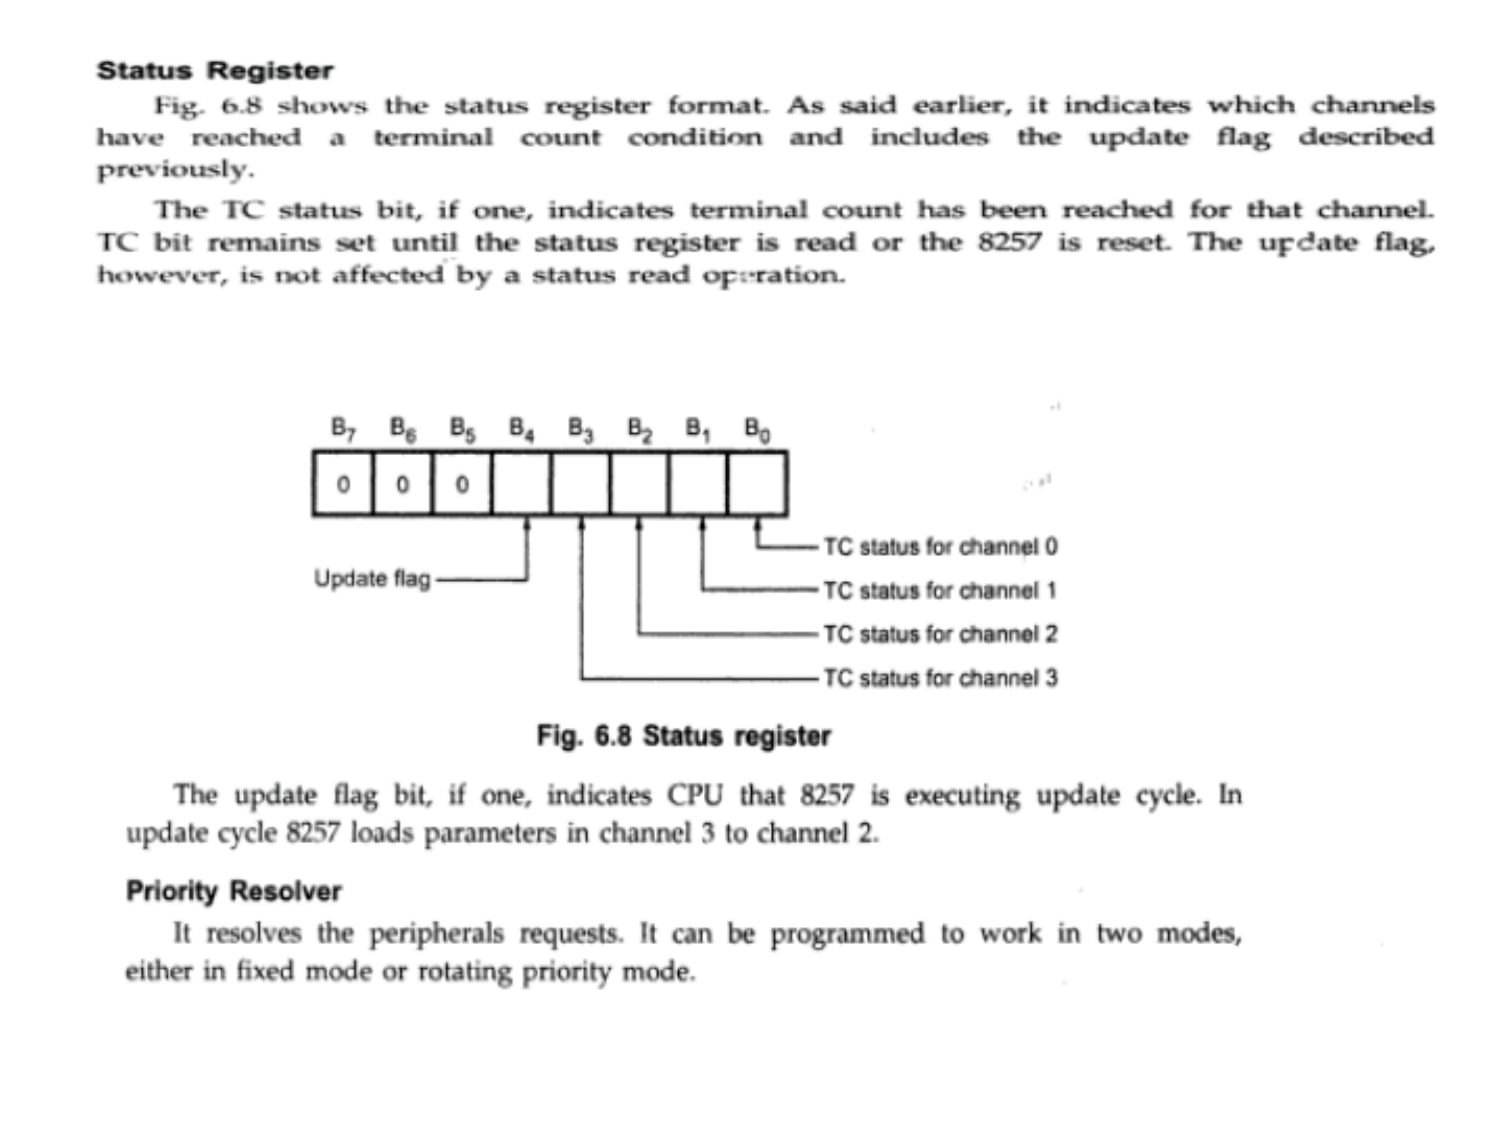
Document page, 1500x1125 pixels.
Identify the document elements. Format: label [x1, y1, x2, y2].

picture [24, 49, 1500, 351]
picture [74, 387, 1401, 1026]
